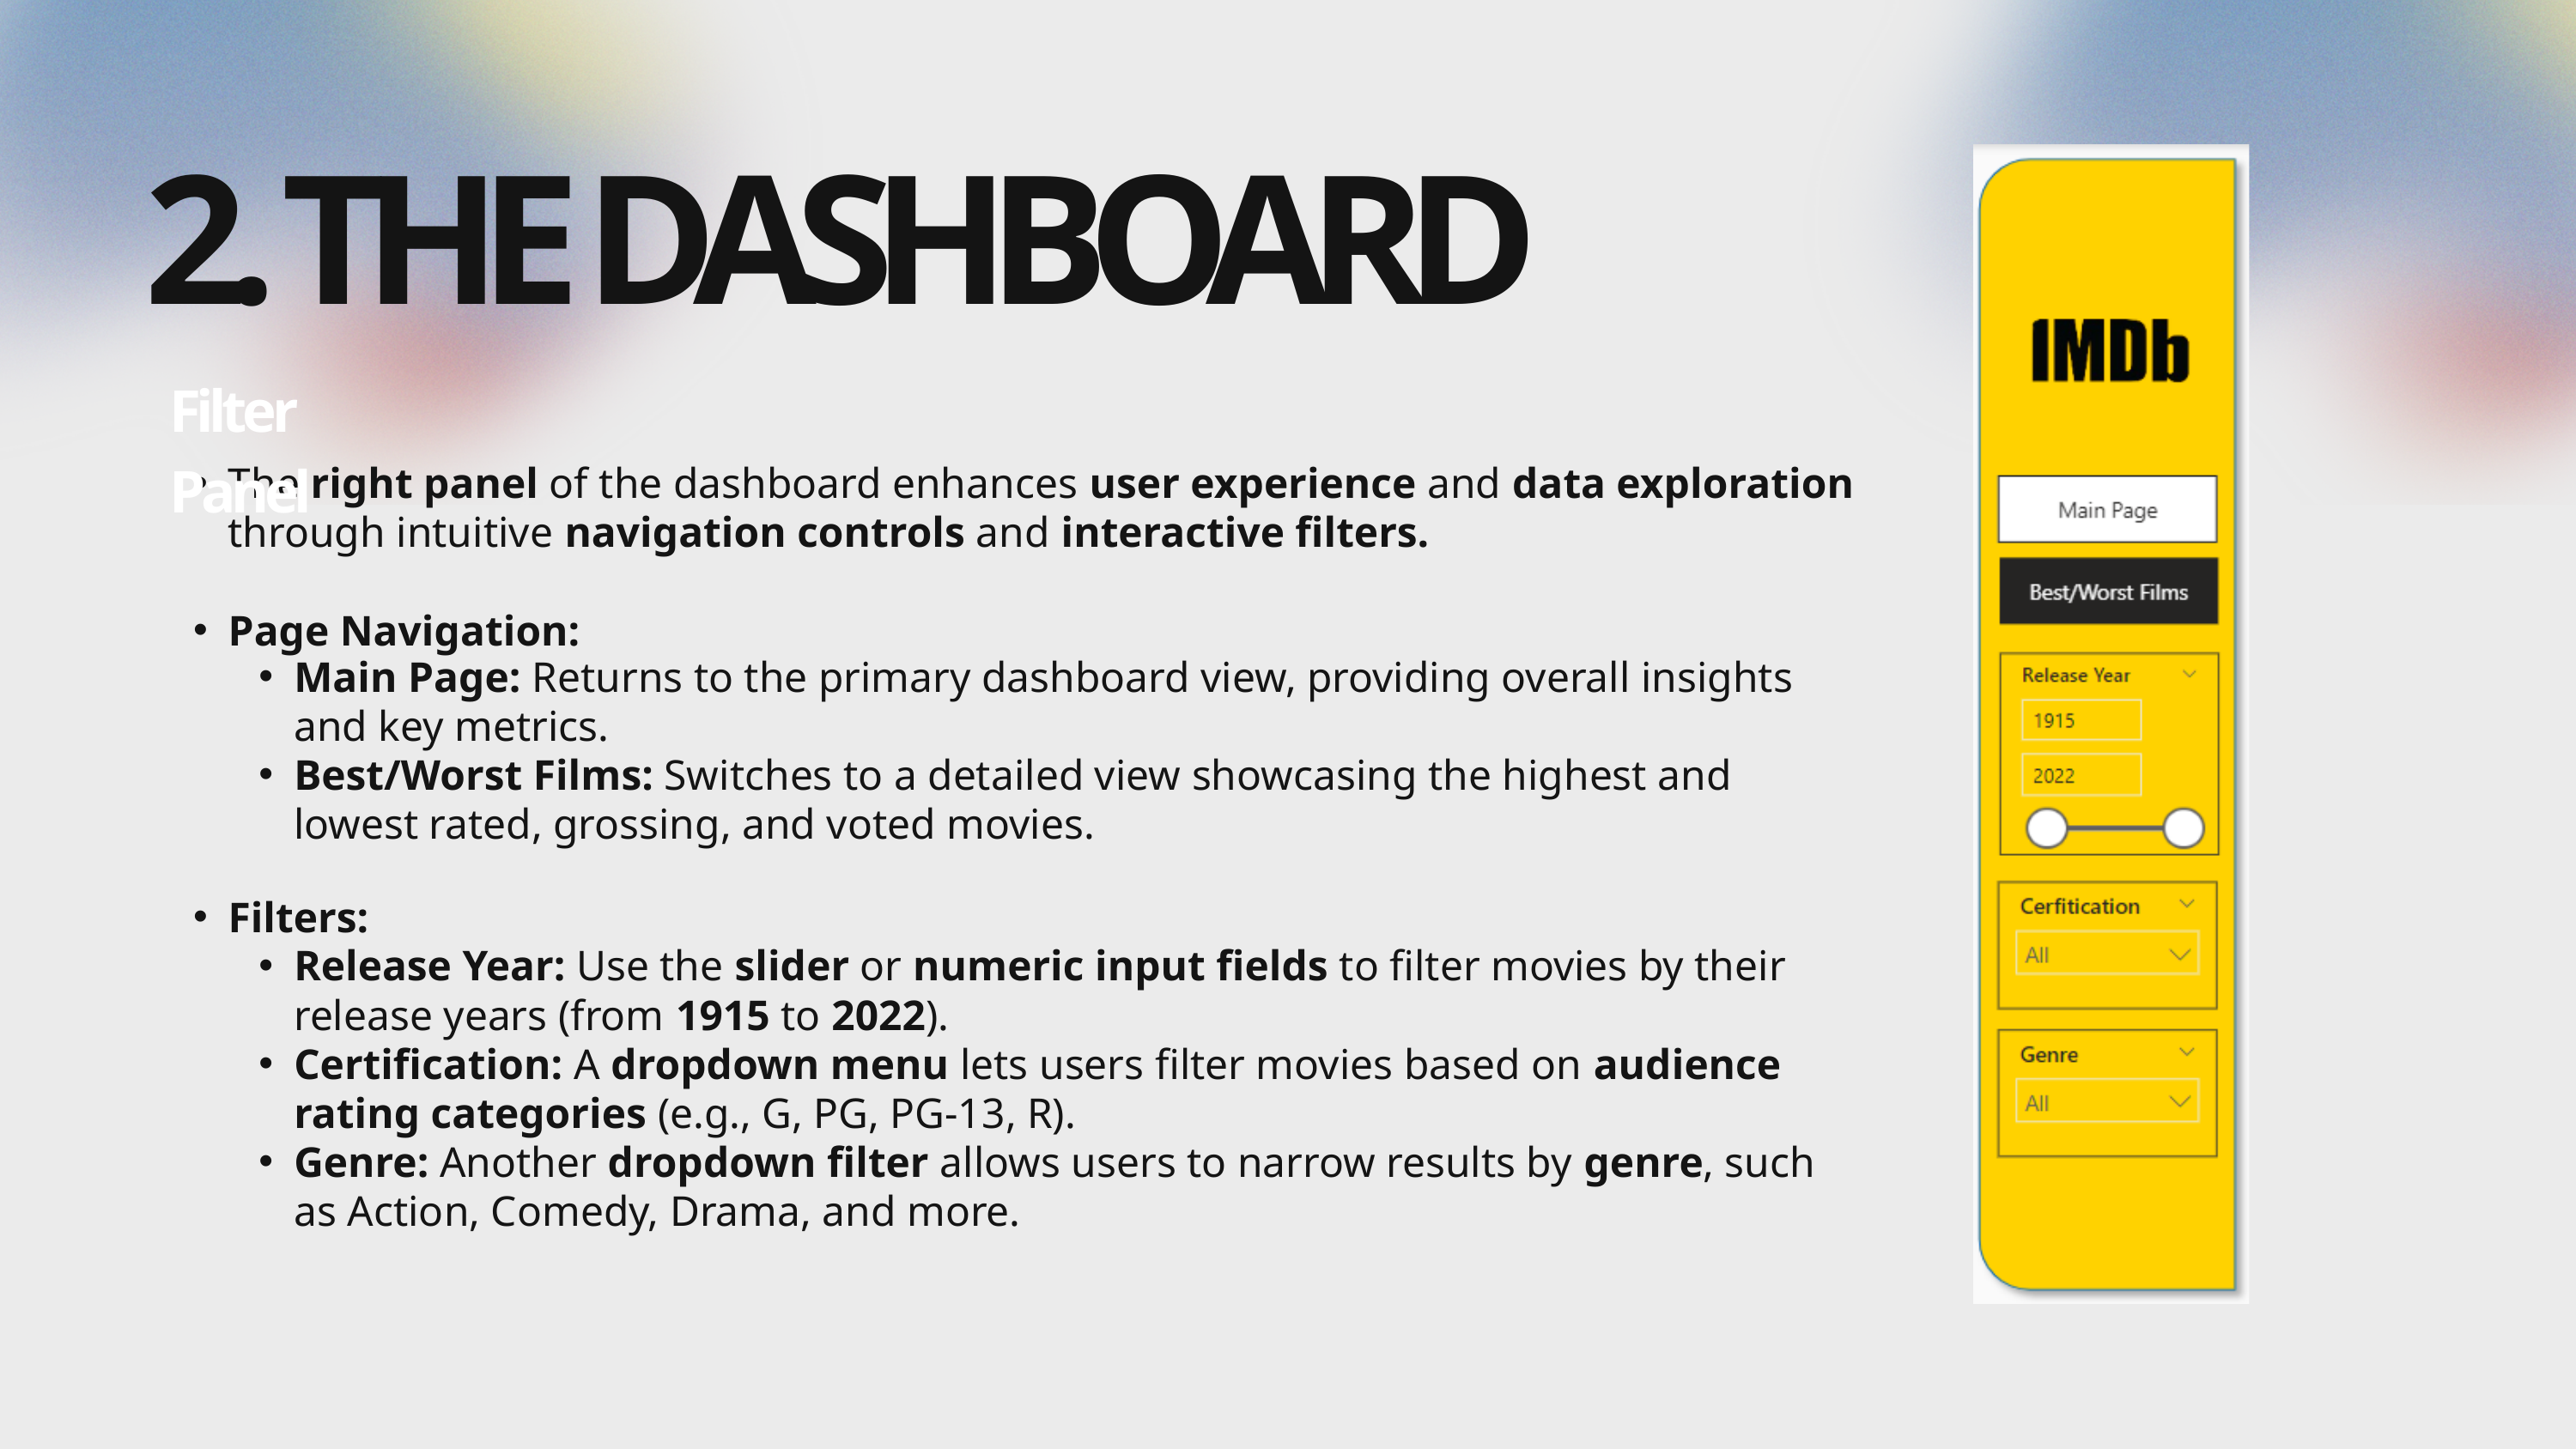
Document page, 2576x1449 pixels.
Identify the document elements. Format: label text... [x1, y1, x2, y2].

text_box [1677, 0, 2576, 505]
text_box Filter Panel [169, 362, 436, 525]
text_box The right panel of the dashboard enhances user experience and data exploration through intuitive navigation controls and interactive filters. Page Navigation: [158, 458, 1855, 654]
text_box [1973, 144, 2250, 1304]
text_box Release Year: Use the slider or numeric input fields to filter movies by their release years (from 1915 to 2022). Certification: A dropdown menu lets users filter movies based on audience rating categories (e.g., G, PG, PG-13, R). Genre: Another dropdown filter allows users to narrow results by genre, such as Action, Comedy, Drama, and more. [223, 940, 1855, 1234]
text_box 2. THE DASHBOARD [144, 197, 1973, 341]
text_box Filters: [158, 891, 1855, 941]
text_box [0, 0, 898, 505]
text_box Main Page: Returns to the primary dashboard view, providing overall insights and key metrics. Best/Worst Films: Switches to a detailed view showcasing the highest and lowest rated, grossing, and voted movies. [223, 651, 1855, 848]
